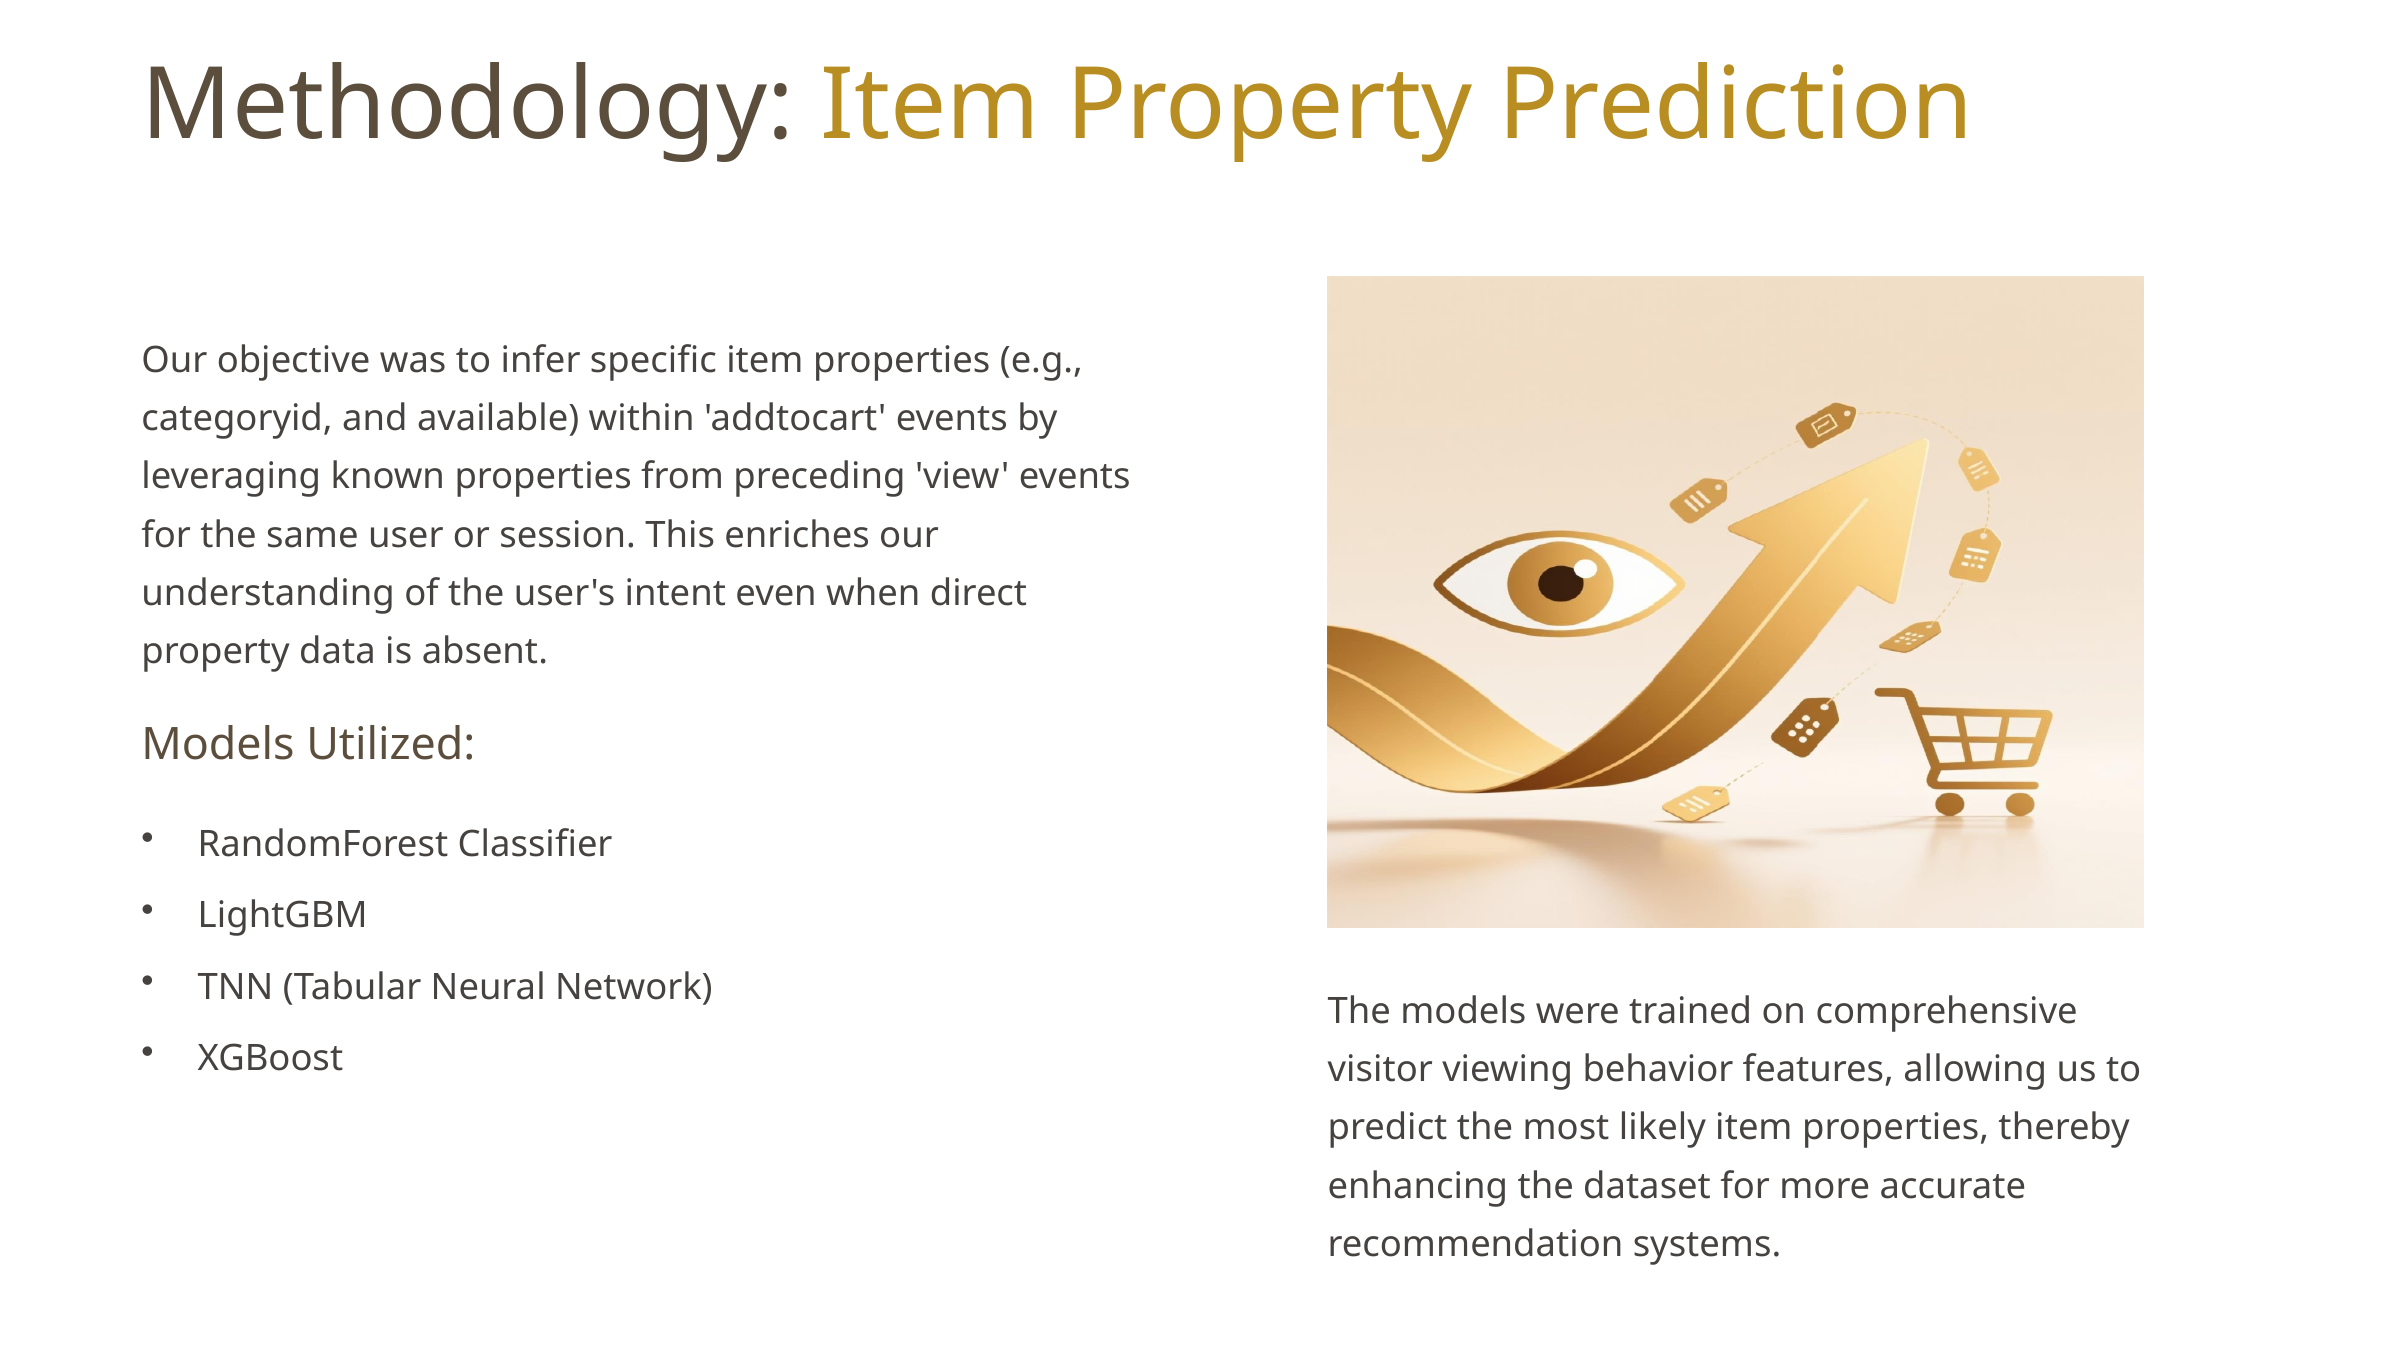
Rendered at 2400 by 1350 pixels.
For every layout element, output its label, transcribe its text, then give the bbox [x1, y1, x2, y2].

text_box Our objective was to infer specific item properties (e.g., categoryid, and available) within 'addtocart' events by leveraging known properties from preceding 'view' events for the same user or session. This enriches our understanding of the user's intent even when direct property data is absent. [141, 321, 1170, 614]
text_box RandomForest Classifier [141, 805, 1170, 864]
text_box Methodology: Item Property Prediction [141, 44, 1997, 159]
text_box TNN (Tabular Neural Network) [141, 948, 1170, 1007]
text_box The models were trained on comprehensive visitor viewing behavior features, allowing us to predict the most likely item properties, thereby enhancing the dataset for more accurate recommendation systems. [1327, 972, 2144, 1299]
text_box Models Utilized: [141, 712, 598, 770]
text_box XGBoost [141, 1019, 1170, 1078]
text_box LightGBM [141, 876, 1170, 936]
picture [1327, 276, 2144, 928]
